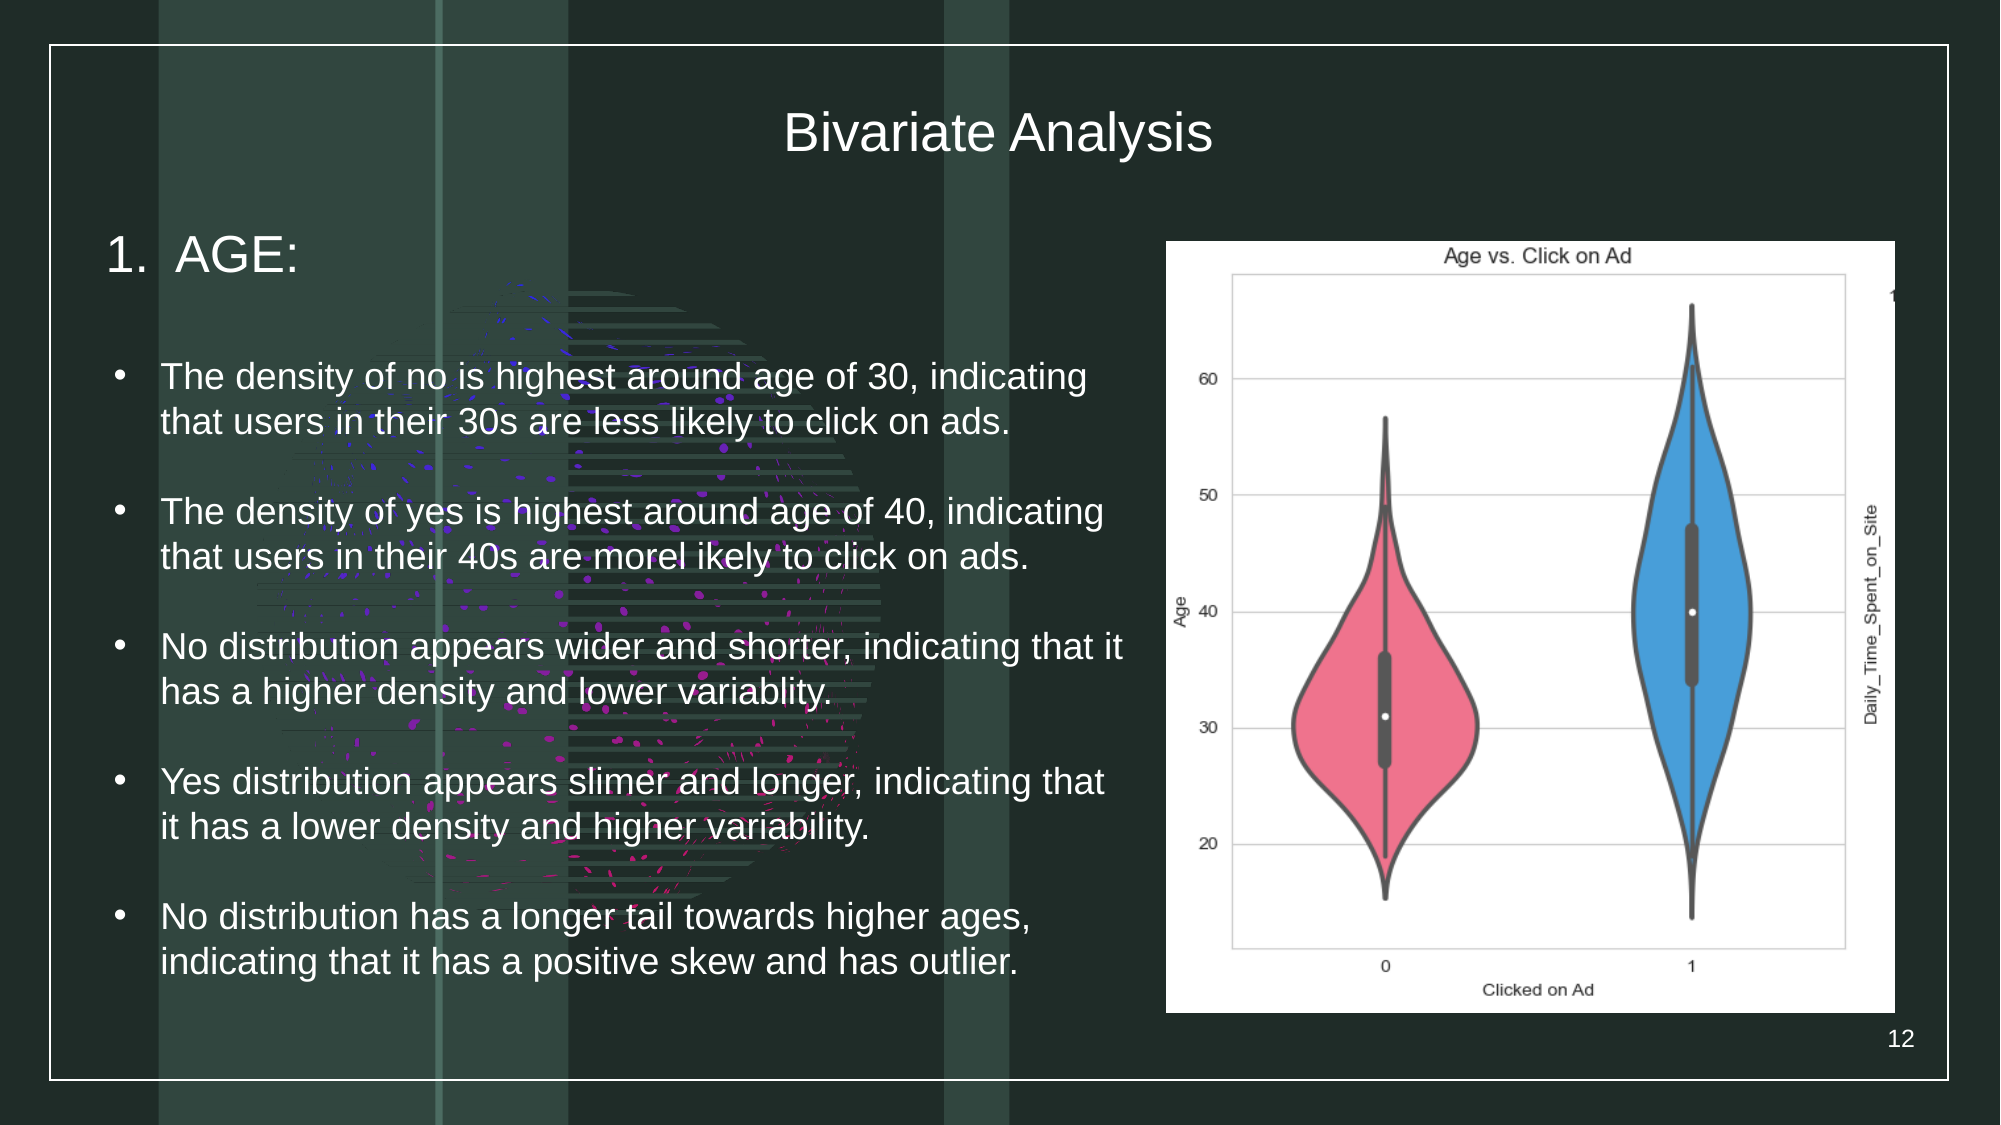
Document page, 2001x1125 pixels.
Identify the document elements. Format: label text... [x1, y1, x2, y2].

text_box The density of no is highest around age of 30, indicating that users in their 30s are less likely to click on ads. The density of yes is highest around age of 40, indicating that users in their 40s are morel ikely to click on ads. No distribution appears wider and shorter, indicating that it has a higher density and lower variablity. Yes distribution appears slimer and longer, indicating that it has a lower density and higher variability. No distribution has a longer tail towards higher ages, indicating that it has a positive skew and has outlier. [98, 344, 1145, 990]
picture [1166, 241, 1895, 1013]
title Bivariate Analysis [72, 96, 1926, 172]
text_box 1. AGE: [90, 212, 315, 291]
slide_number 12 [1791, 1008, 1931, 1068]
picture [230, 248, 435, 344]
picture [443, 248, 907, 344]
